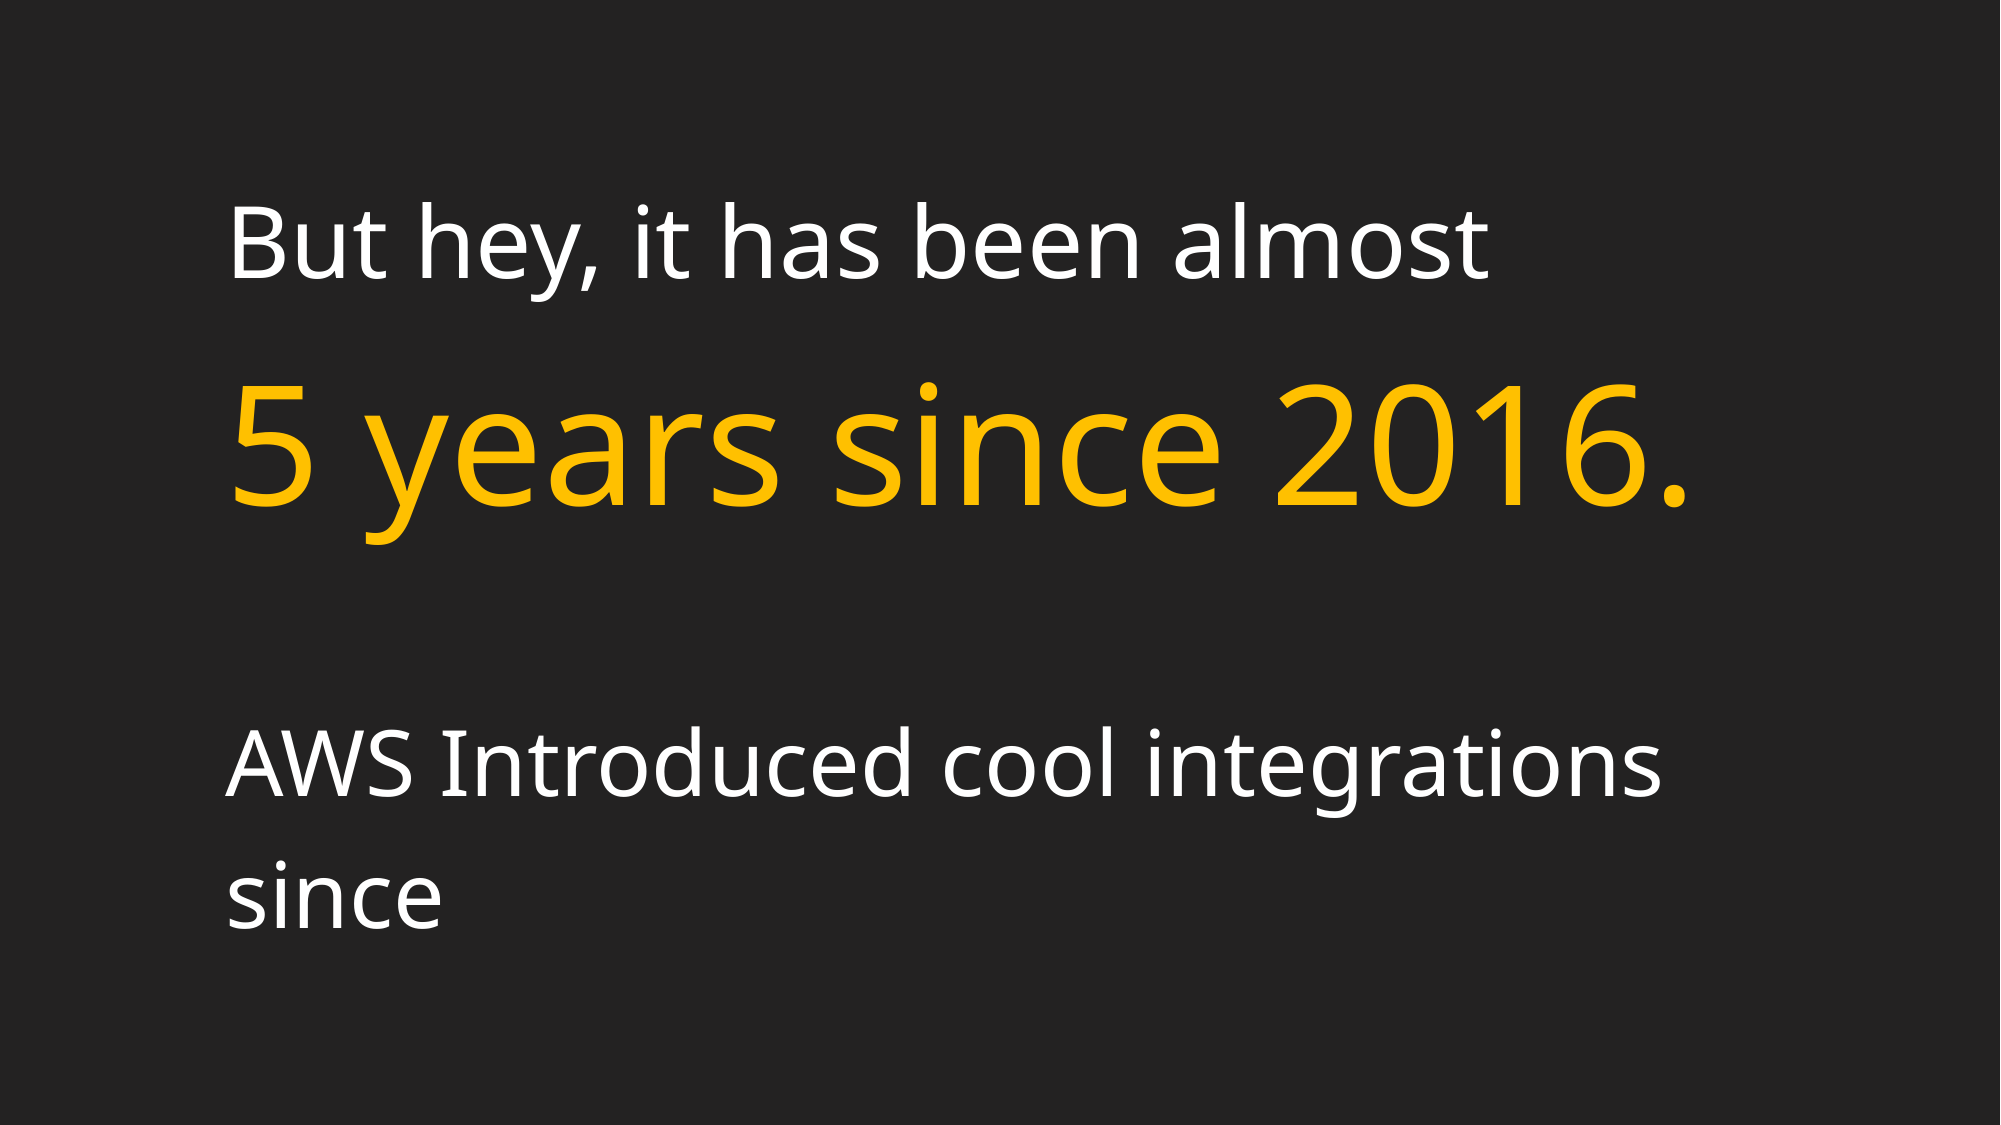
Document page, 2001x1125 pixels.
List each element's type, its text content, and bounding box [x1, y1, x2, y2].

text_box But hey, it has been almost 5 years since 2016. AWS Introduced cool integrations since [210, 245, 1840, 955]
text_box [0, 0, 2000, 1125]
